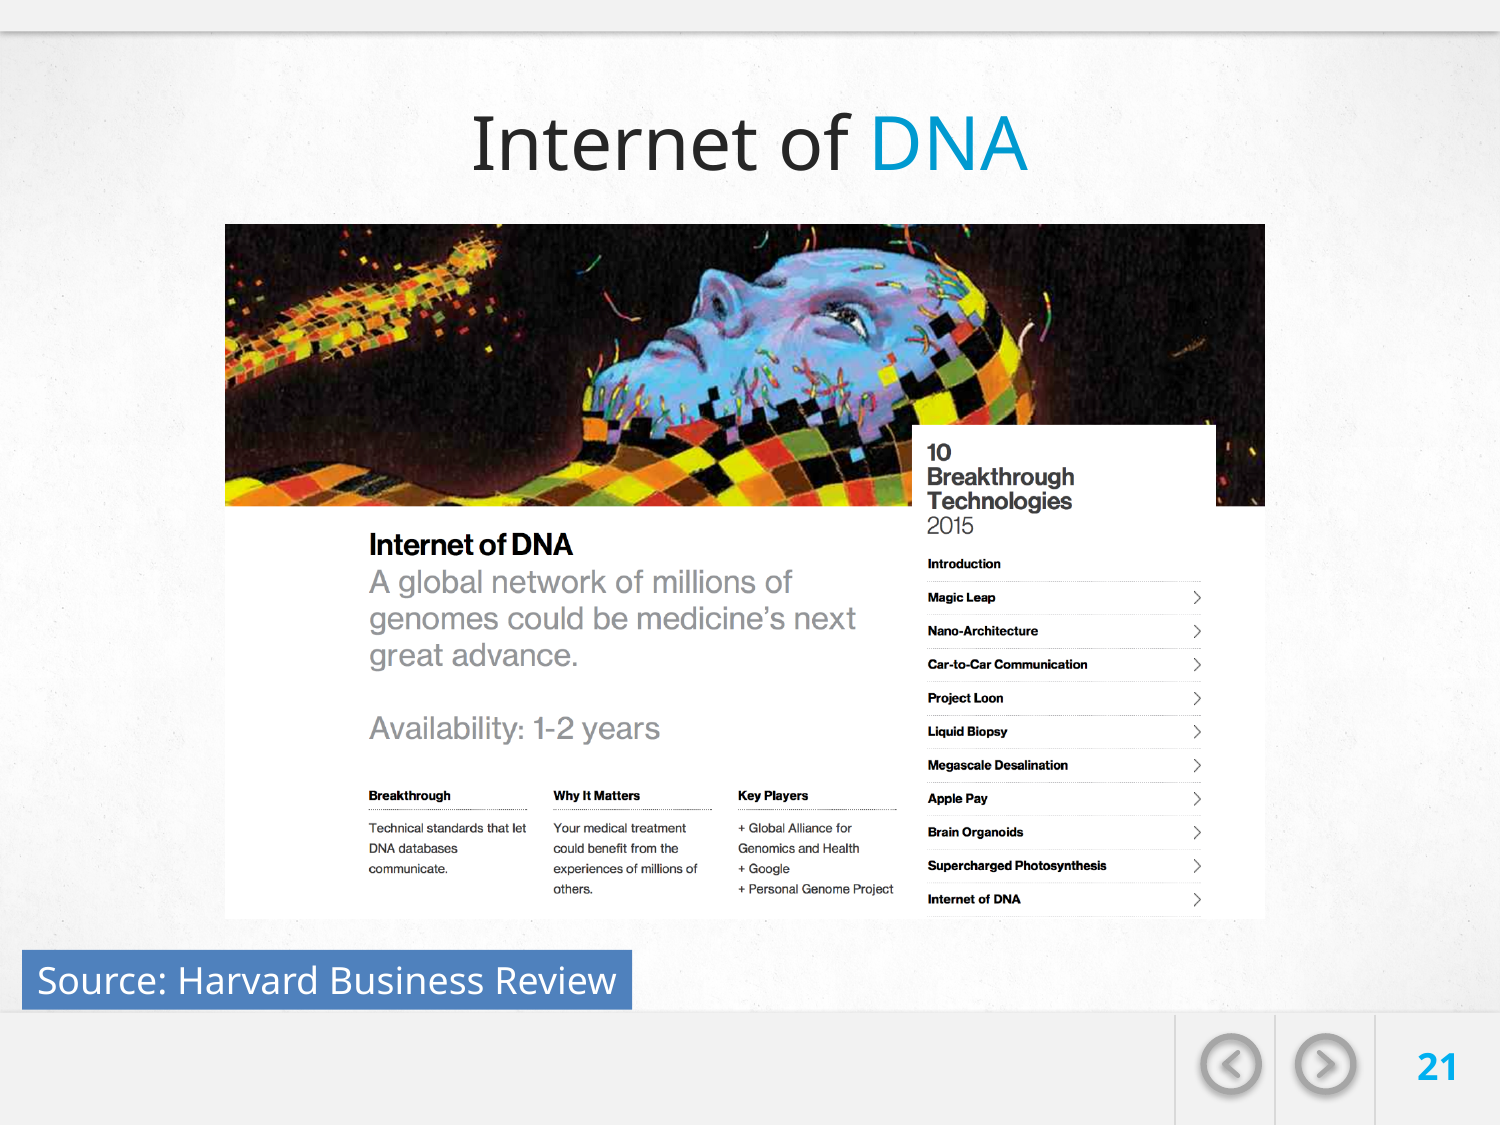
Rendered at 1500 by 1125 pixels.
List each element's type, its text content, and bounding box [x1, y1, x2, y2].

picture [0, 32, 1500, 1012]
text_box Source: Harvard Business Review [22, 949, 633, 1010]
title Internet of DNA [75, 1, 1425, 189]
slide_number 21 [1400, 1033, 1475, 1105]
